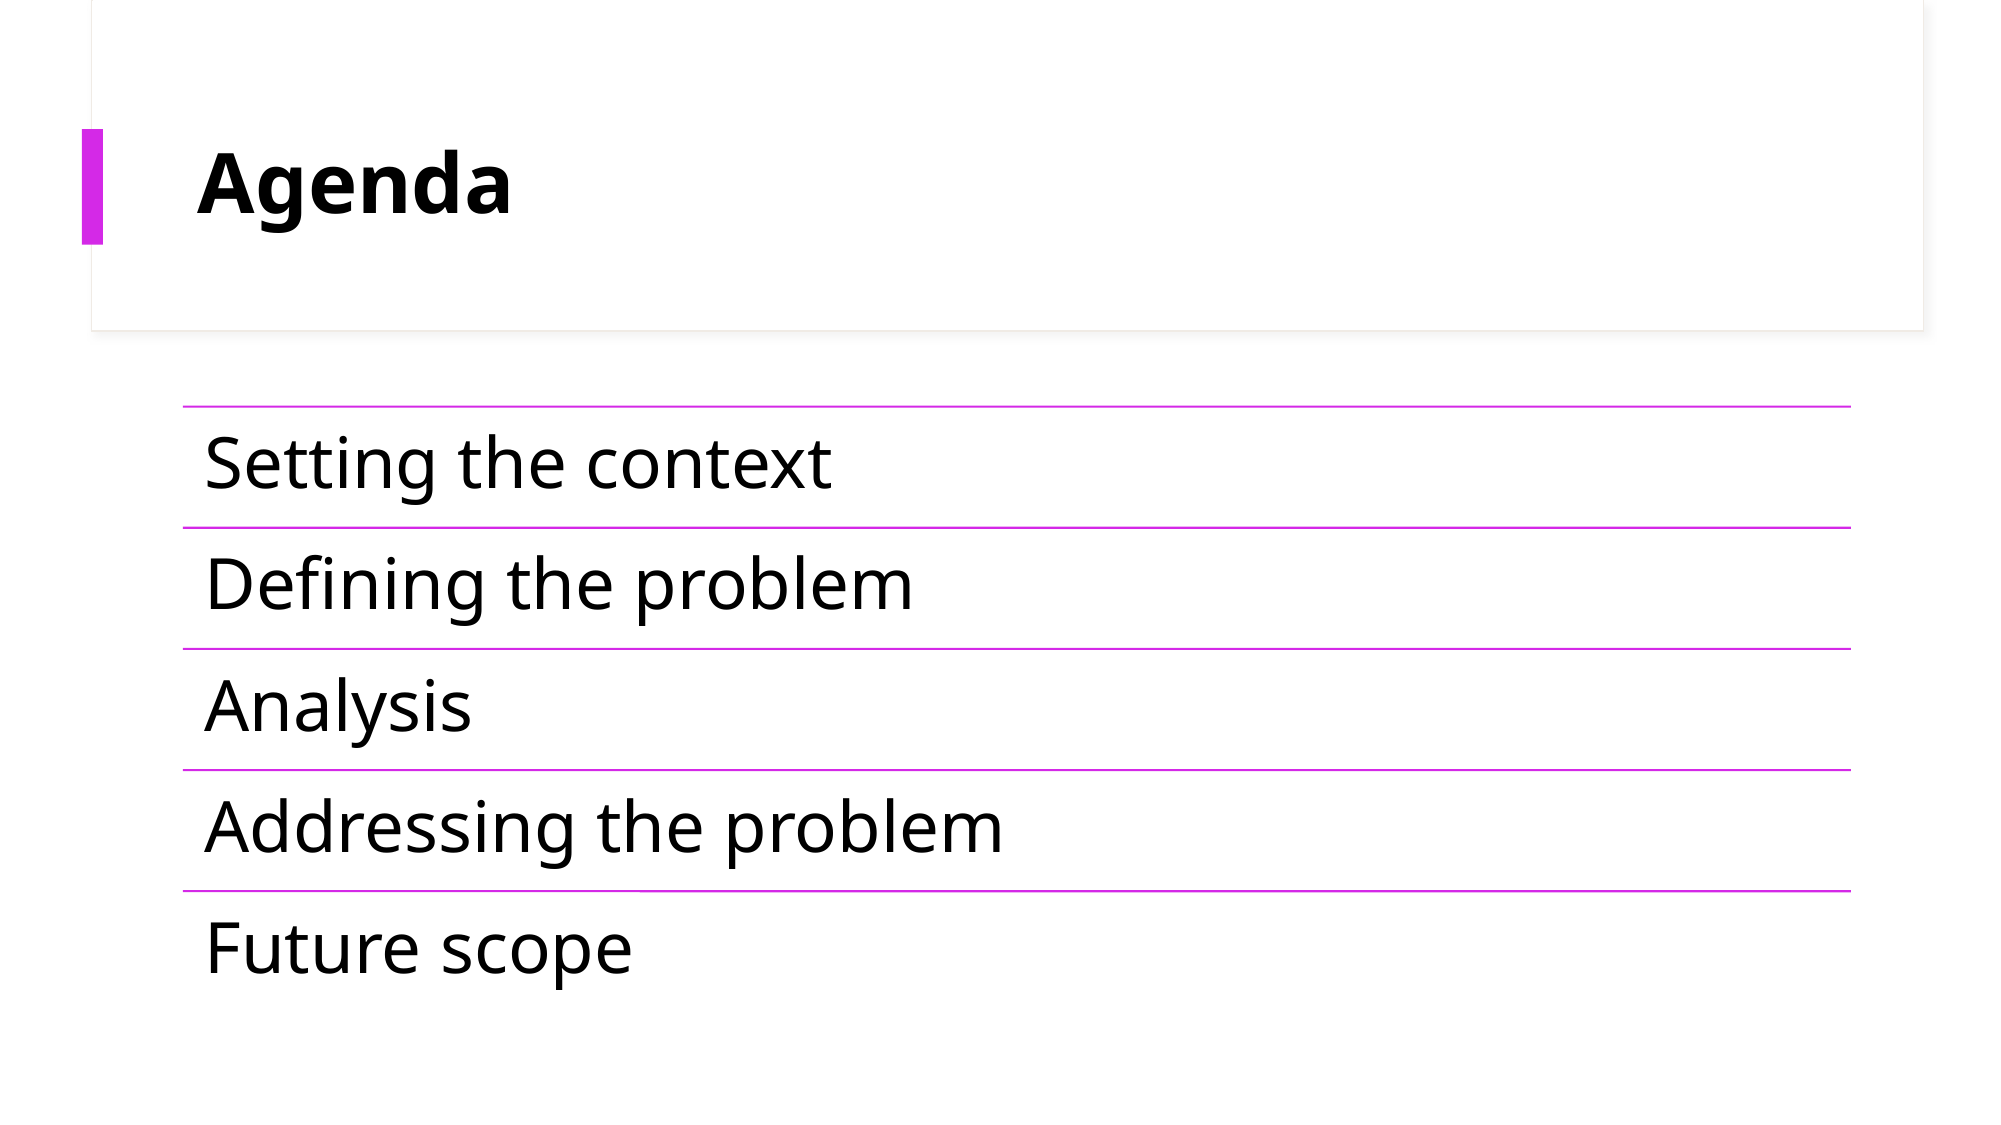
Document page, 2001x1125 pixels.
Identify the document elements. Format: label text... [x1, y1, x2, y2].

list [182, 406, 1851, 1013]
title Agenda [183, 90, 1851, 284]
